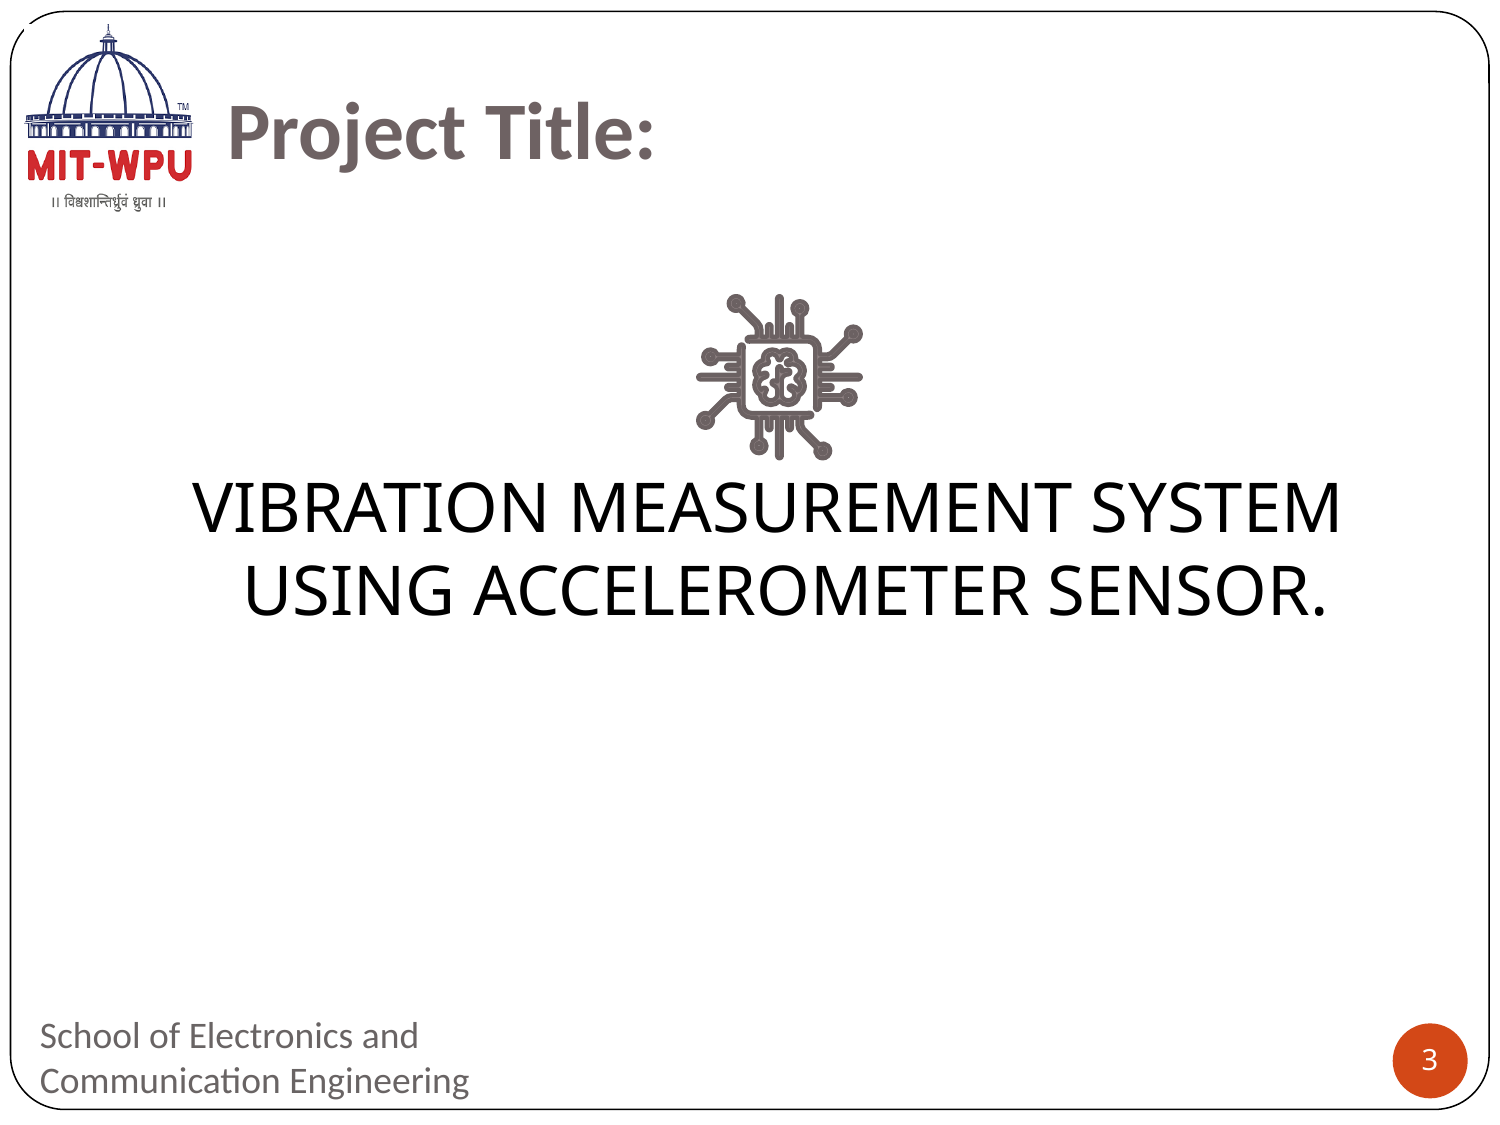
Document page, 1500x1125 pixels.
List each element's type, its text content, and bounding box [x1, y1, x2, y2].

footer School of Electronics and Communication Engineering [24, 1012, 678, 1100]
picture [24, 24, 213, 213]
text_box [697, 295, 862, 459]
title Project Title: [216, 69, 1062, 191]
list VIBRATION MEASUREMENT SYSTEM USING ACCELEROMETER SENSOR. [58, 267, 1438, 1008]
slide_number 3 [1392, 1023, 1468, 1099]
